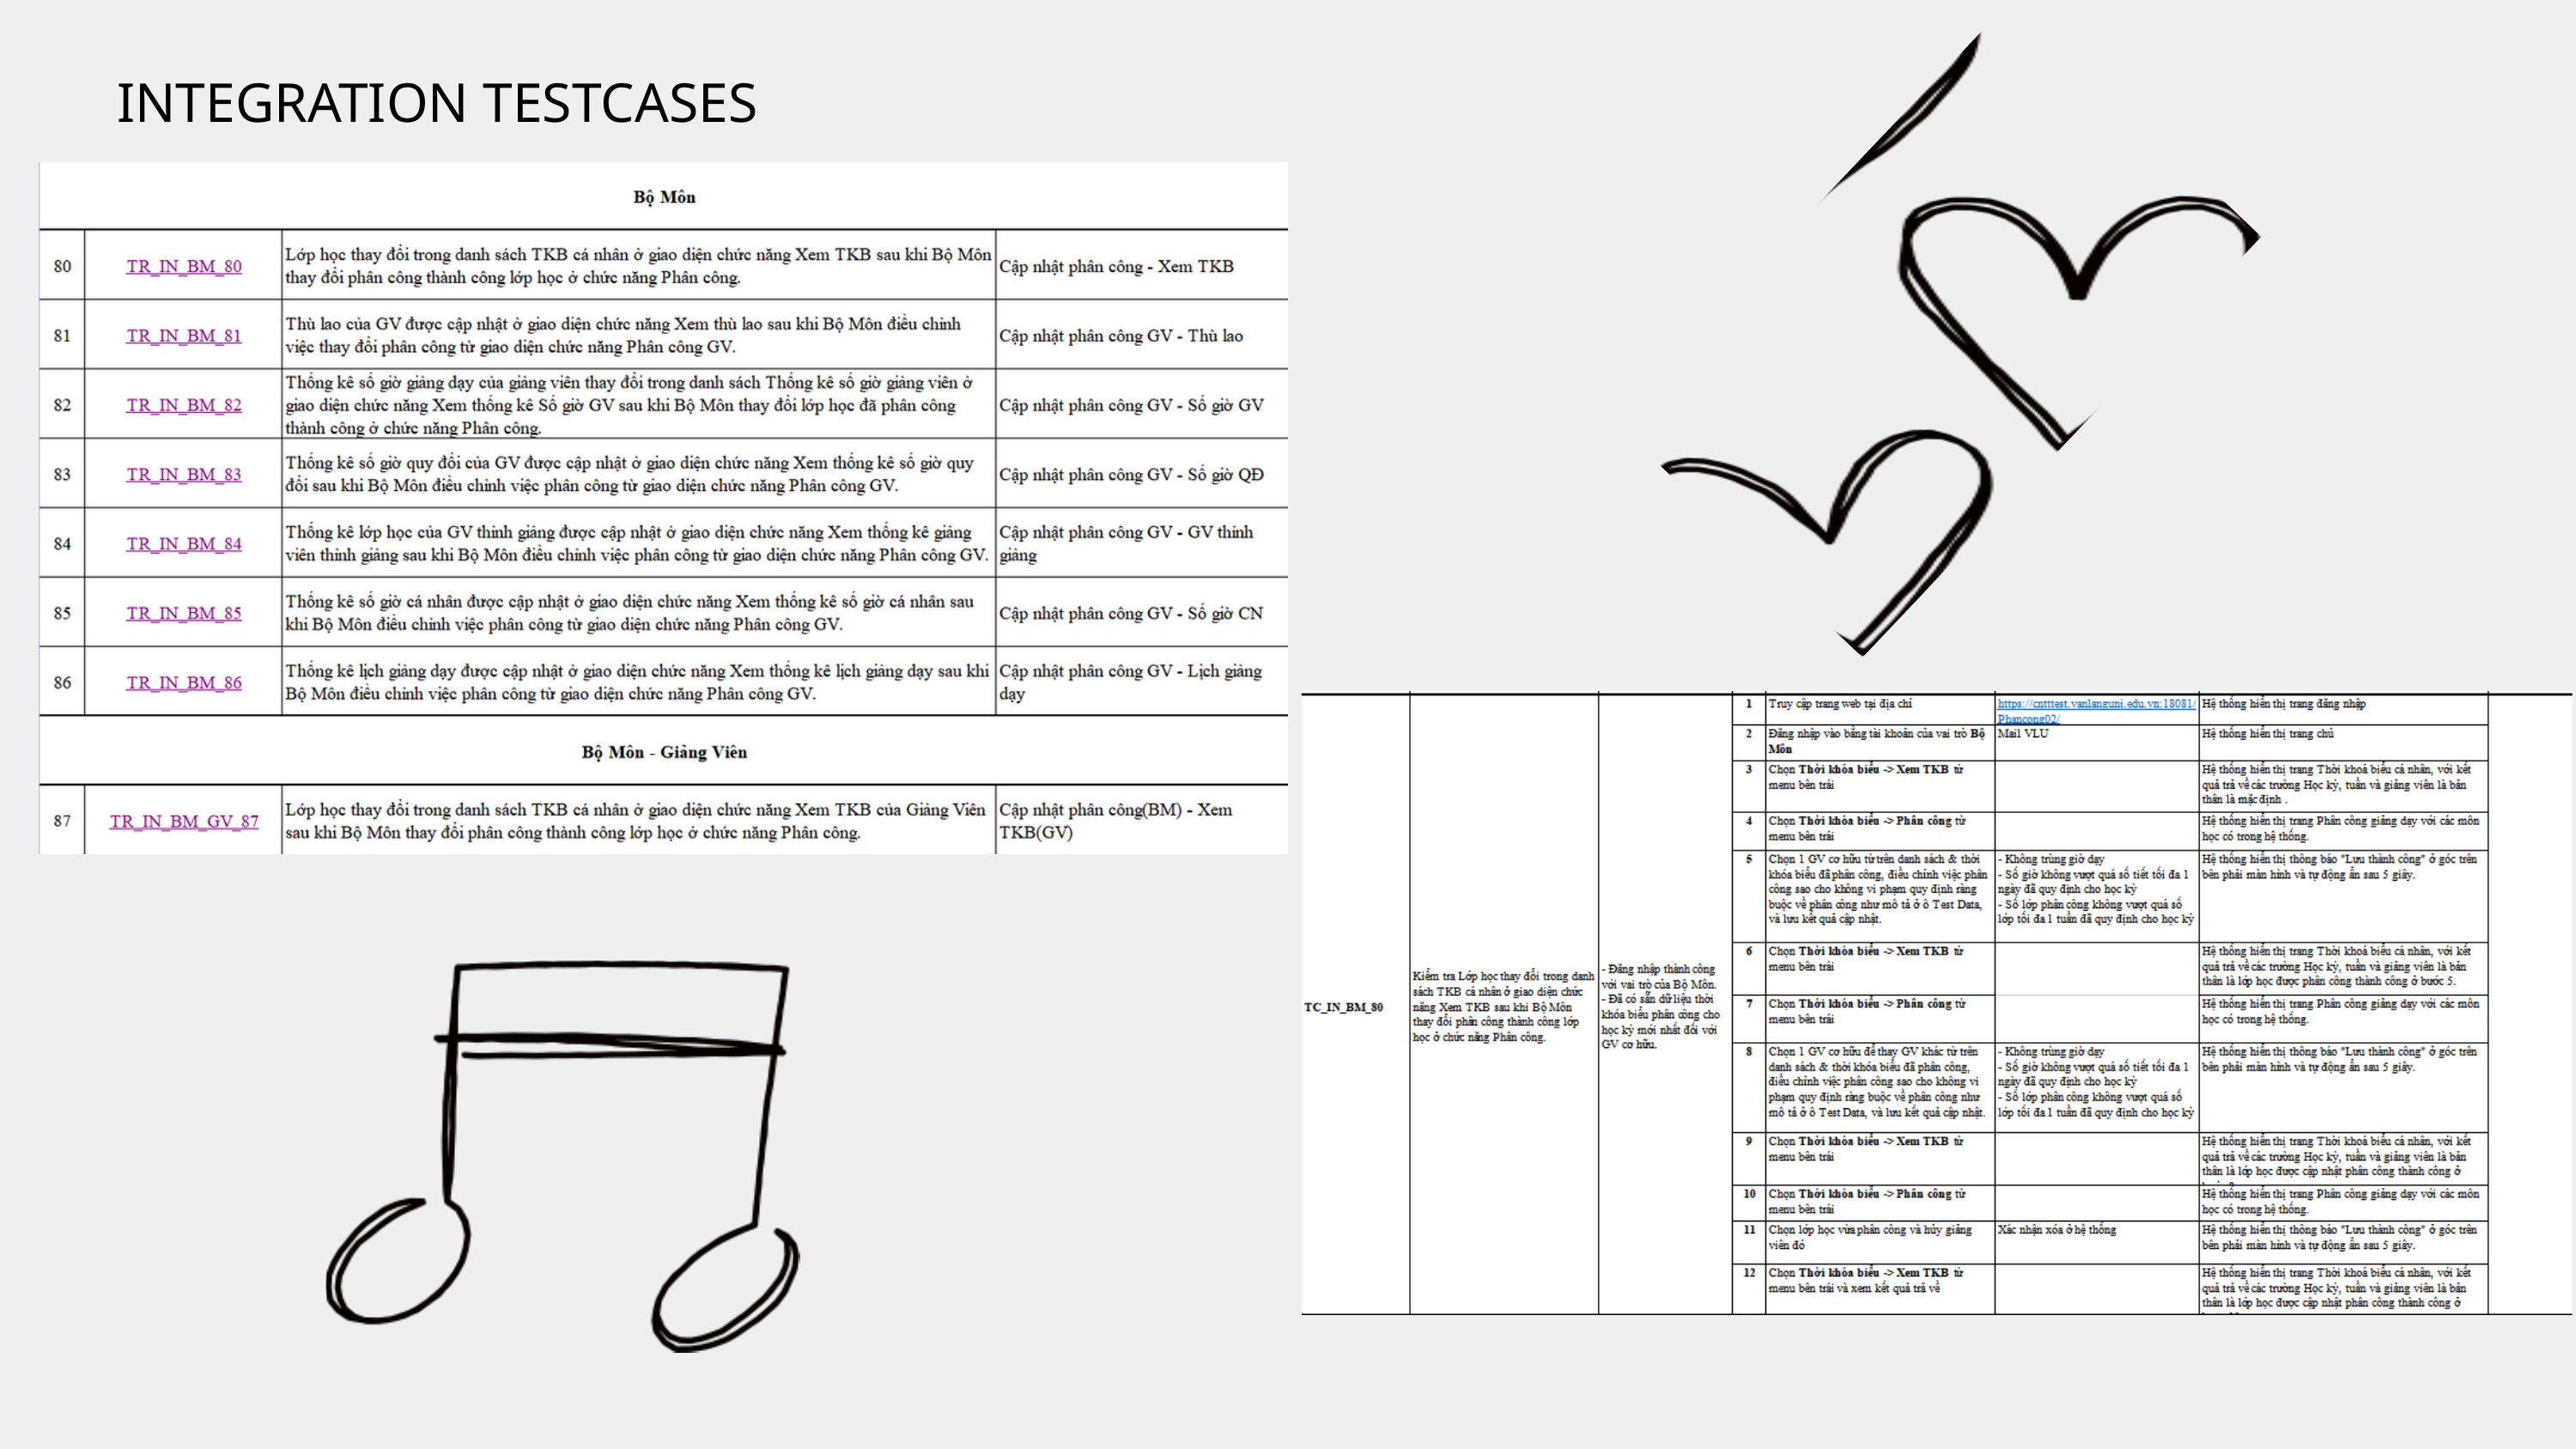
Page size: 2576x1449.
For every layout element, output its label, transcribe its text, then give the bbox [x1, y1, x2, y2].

text_box [38, 162, 1289, 855]
text_box INTEGRATION TESTCASES [75, 79, 800, 133]
text_box [1301, 691, 2573, 1315]
text_box [325, 961, 800, 1354]
text_box [1613, 0, 2262, 658]
